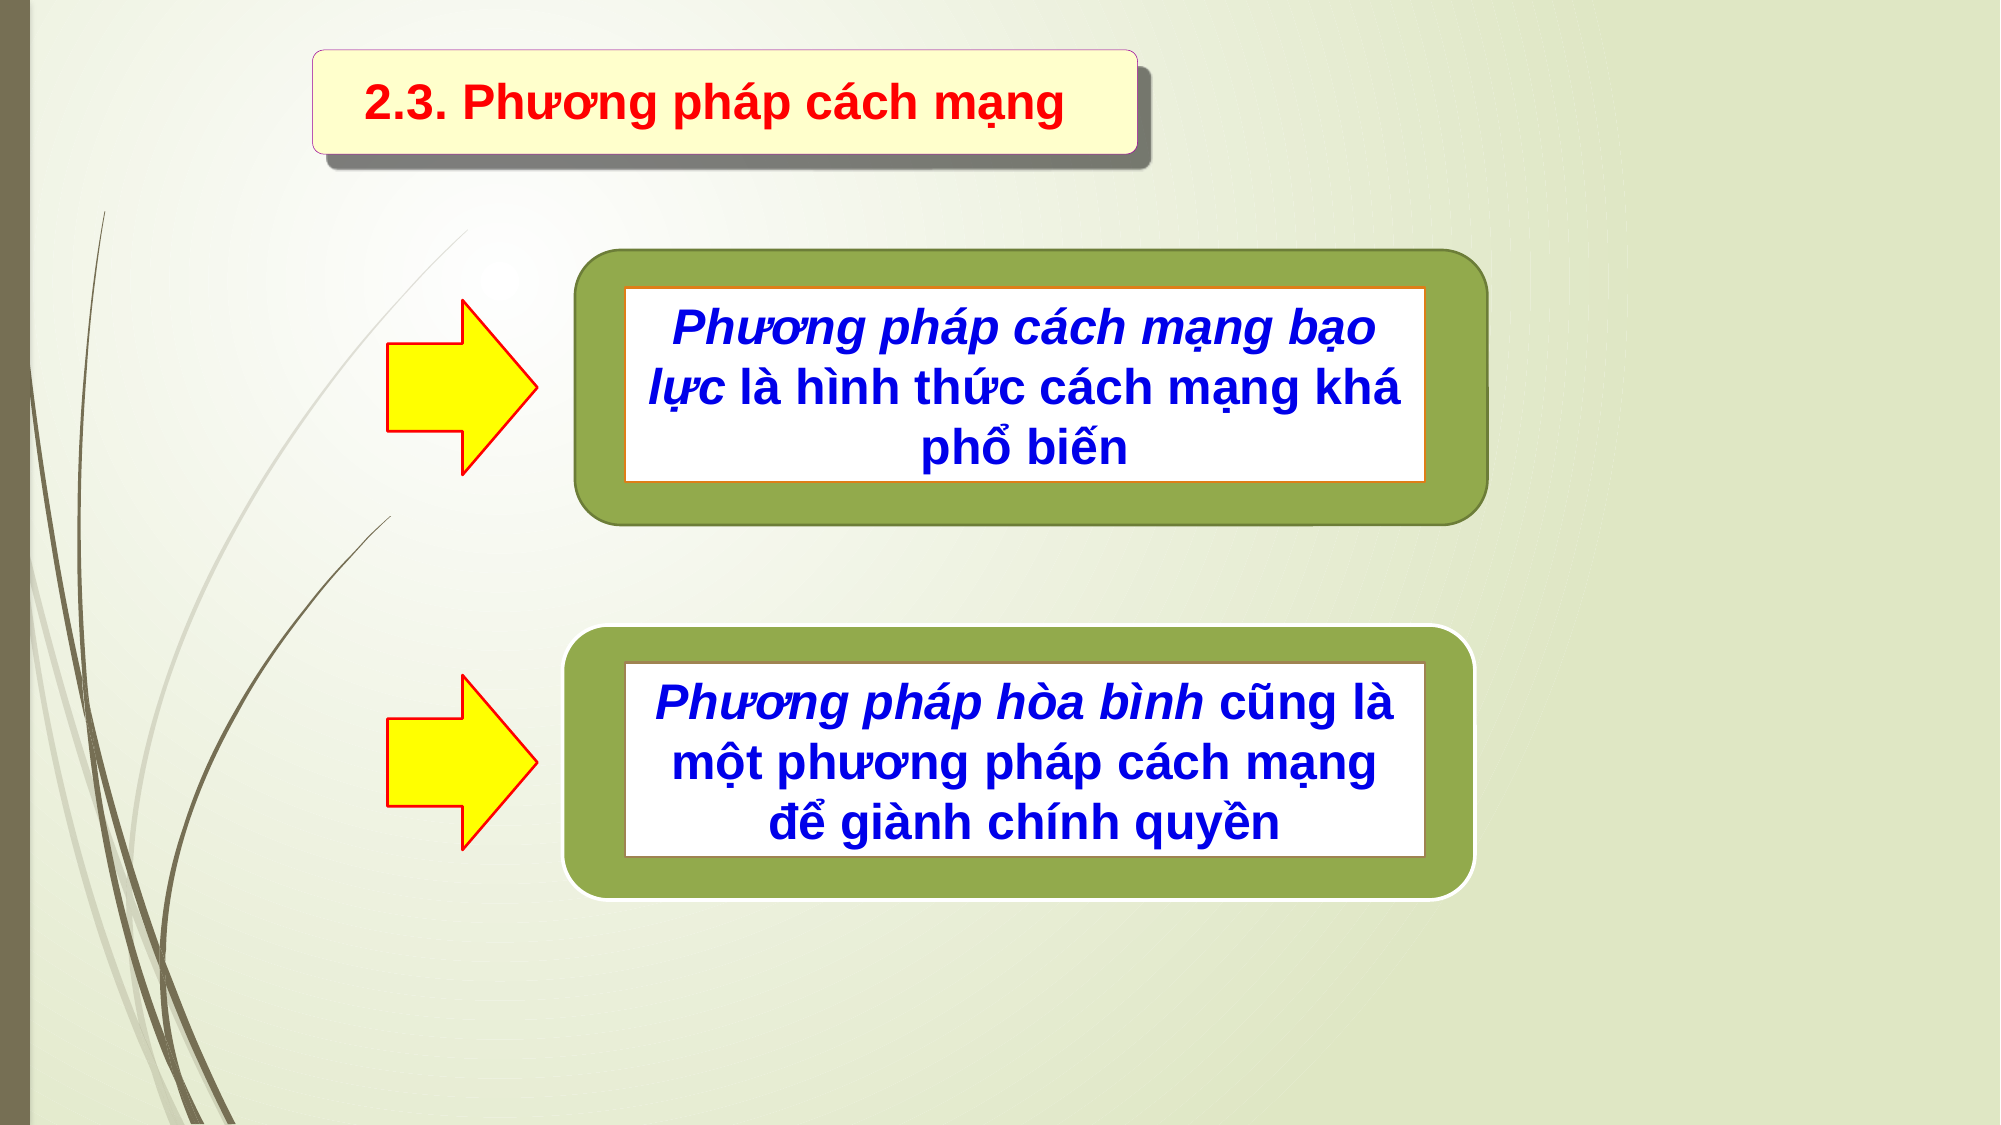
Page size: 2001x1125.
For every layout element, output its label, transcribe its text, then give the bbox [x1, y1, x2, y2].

text_box [573, 248, 1489, 527]
text_box [312, 49, 1138, 155]
text_box Phương pháp hòa bình cũng là một phương pháp cách mạng để giành chính quyền [624, 661, 1426, 858]
text_box 2.3. Phương pháp cách mạng [349, 62, 1238, 138]
text_box [386, 673, 539, 852]
text_box Phương pháp cách mạng bạo lực là hình thức cách mạng khá phổ biến [624, 286, 1426, 483]
text_box [560, 623, 1477, 902]
text_box [386, 298, 539, 477]
